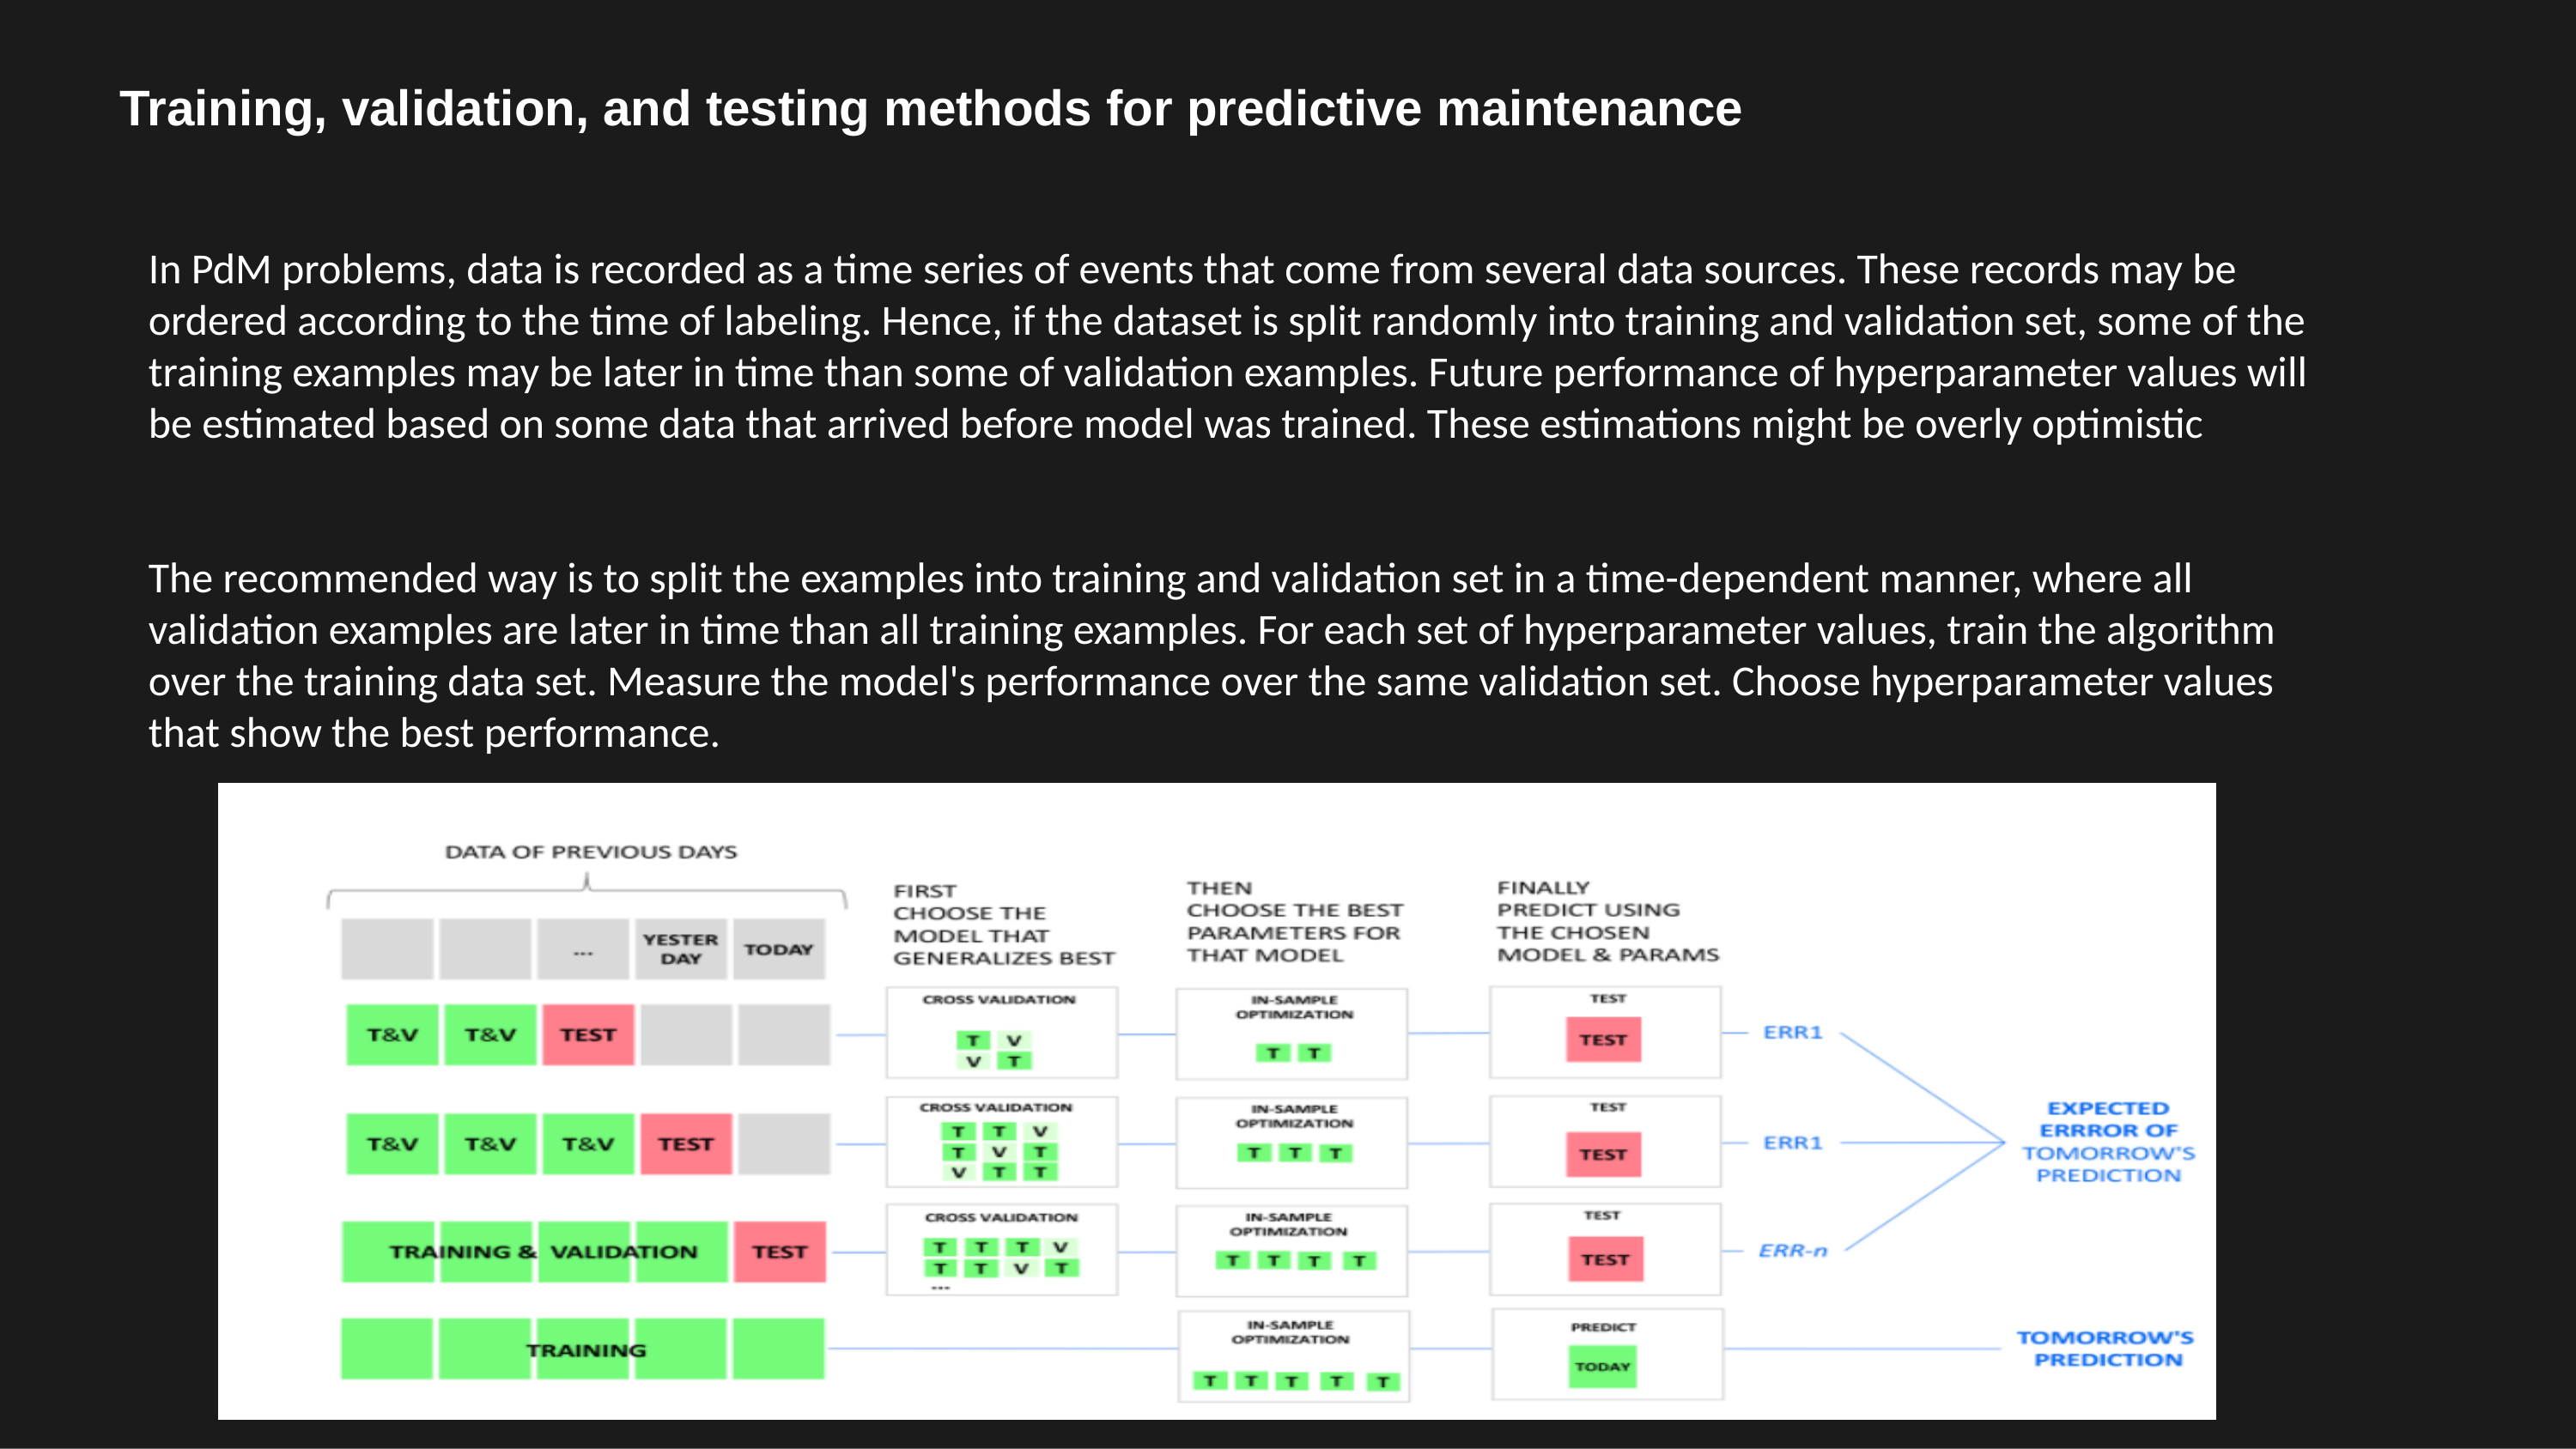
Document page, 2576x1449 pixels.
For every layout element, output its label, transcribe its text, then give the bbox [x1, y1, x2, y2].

text_box In PdM problems, data is recorded as a time series of events that come from several data sources. These records may be ordered according to the time of labeling. Hence, if the dataset is split randomly into training and validation set, some of the training examples may be later in time than some of validation examples. Future performance of hyperparameter values will be estimated based on some data that arrived before model was trained. These estimations might be overly optimistic The recommended way is to split the examples into training and validation set in a time-dependent manner, where all validation examples are later in time than all training examples. For each set of hyperparameter values, train the algorithm over the training data set. Measure the model's performance over the same validation set. Choose hyperparameter values that show the best performance. [136, 233, 2322, 917]
subtitle Training, validation, and testing methods for predictive maintenance [119, 76, 1923, 136]
picture [217, 783, 2217, 1420]
